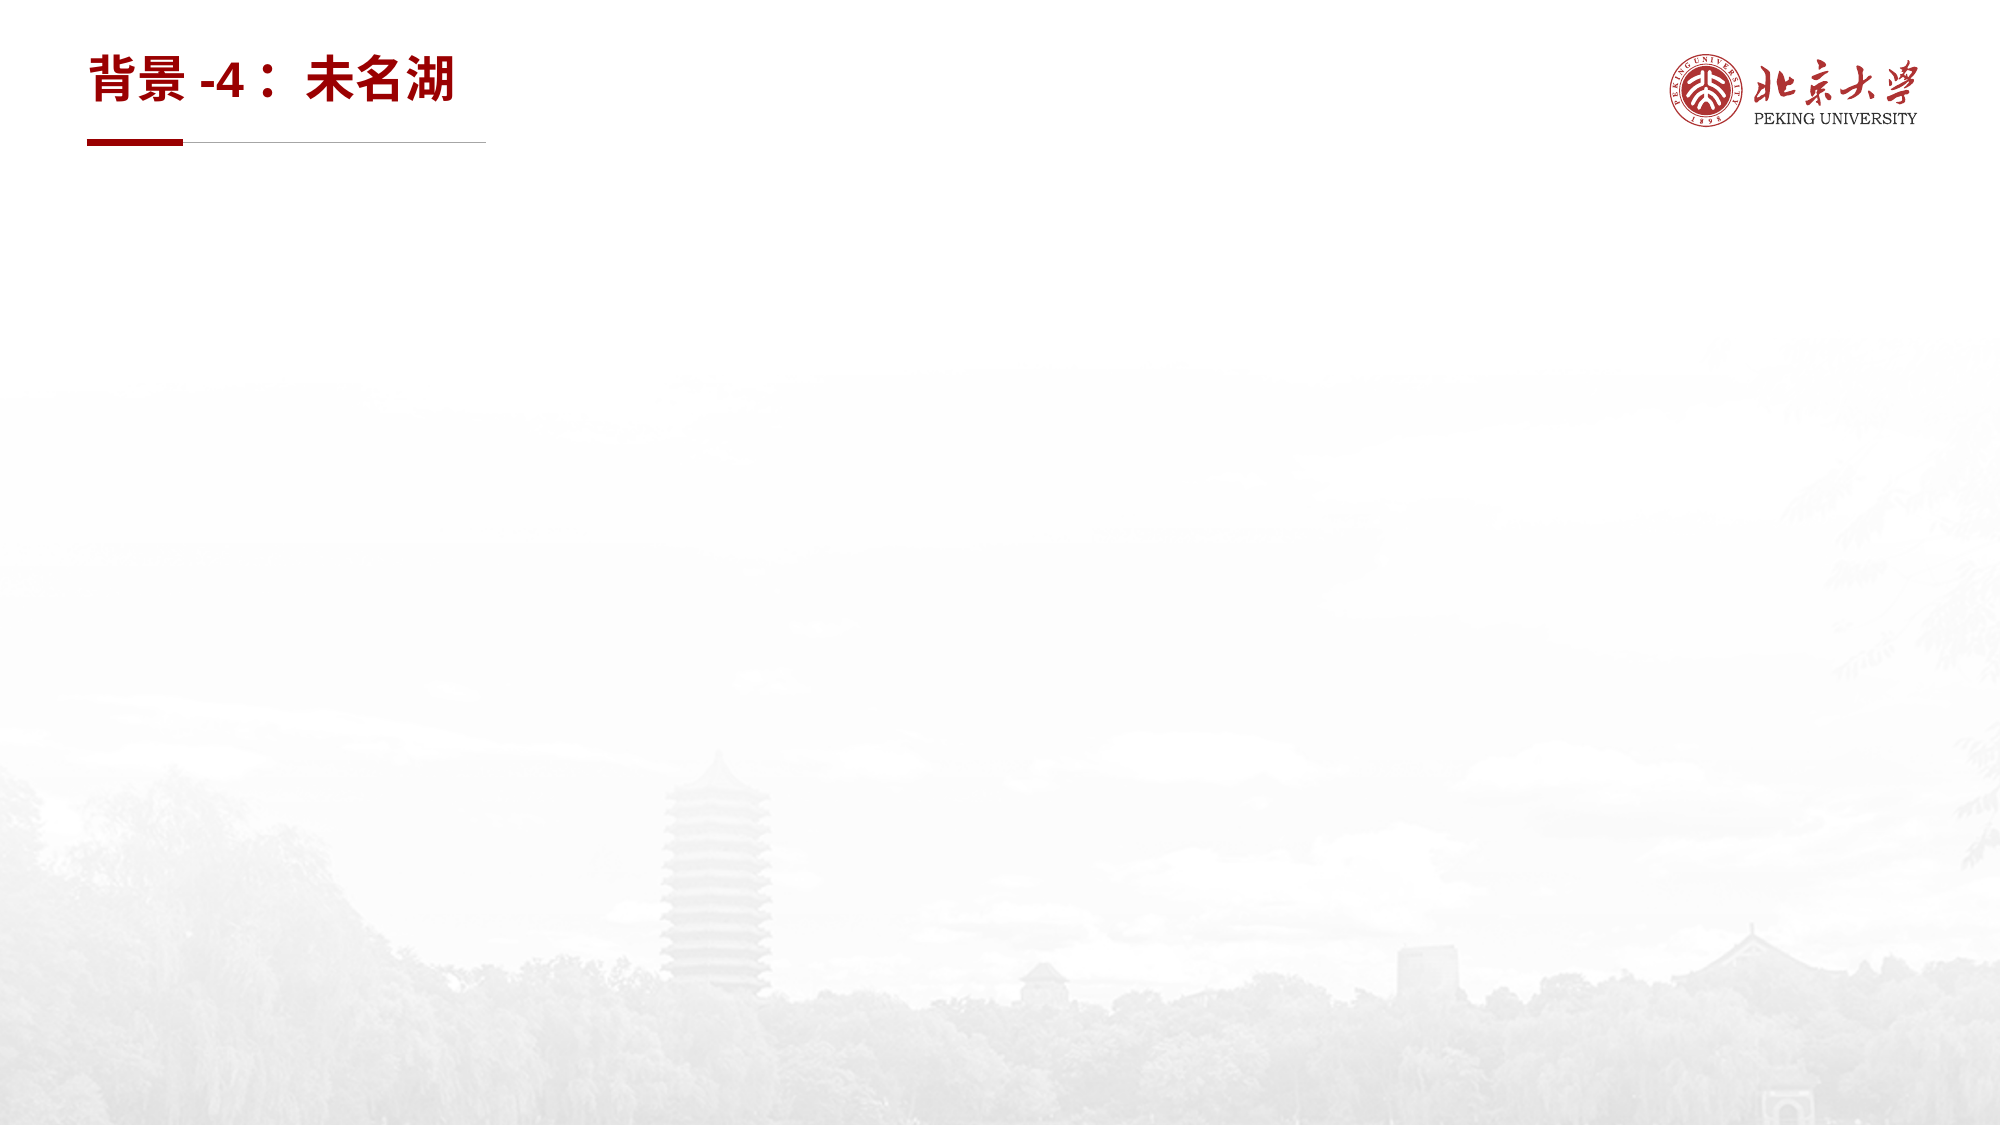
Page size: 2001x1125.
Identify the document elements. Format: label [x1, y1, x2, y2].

picture [0, 0, 2000, 1125]
text_box [1669, 54, 1918, 128]
